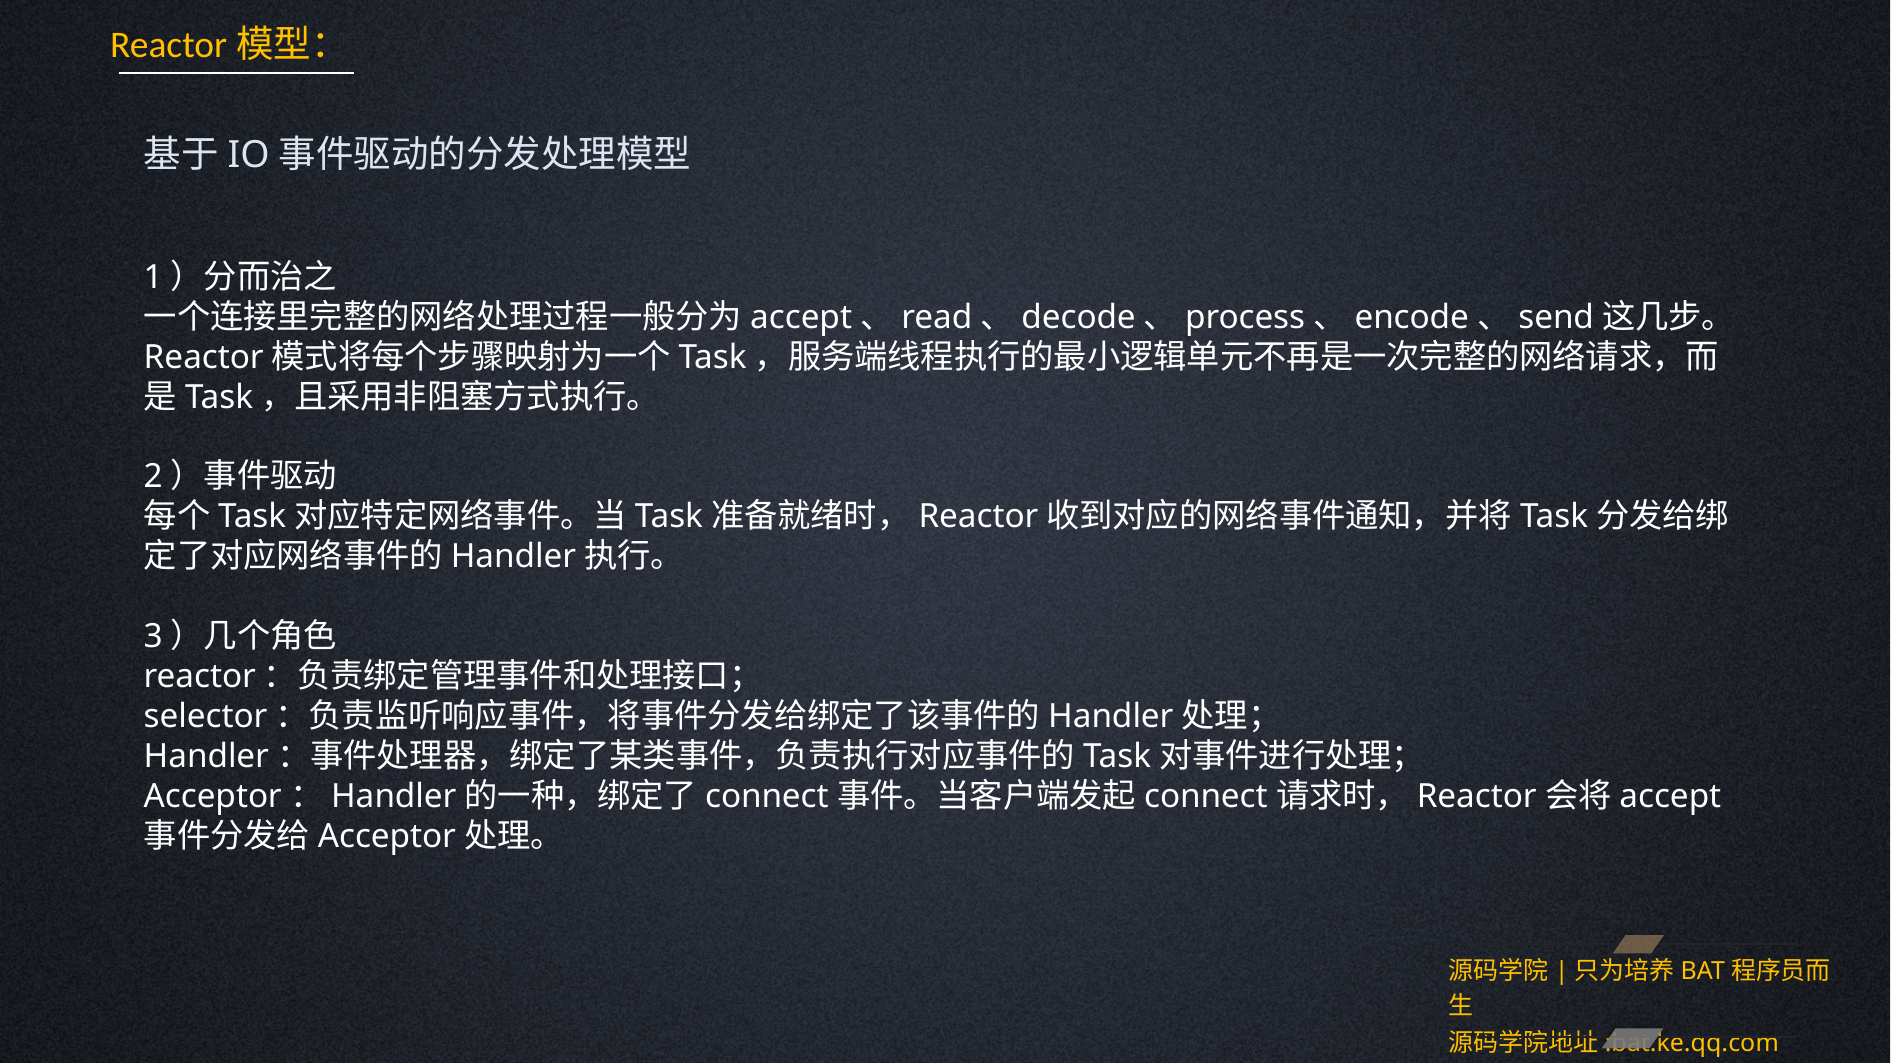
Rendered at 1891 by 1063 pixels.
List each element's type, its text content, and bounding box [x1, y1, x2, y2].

text_box 基于IO事件驱动的分发处理模型 [128, 122, 893, 182]
text_box [1599, 1047, 1653, 1051]
text_box [1617, 932, 1666, 943]
text_box 源码学院|只为培养BAT程序员而生 源码学院地址:bat.ke.qq.com [1434, 940, 1849, 1063]
text_box 1）分而治之 一个连接里完整的网络处理过程一般分为accept、read、decode、process、encode、send这几步。 Reactor模式将每个步骤映射为一个Task，服务端线程执行的最小逻辑单元不再是一次完整的网络请求，而是Task，且采用非阻塞方式执行。 2）事件驱动 每个Task对应特定网络事件。当Task准备就绪时，Reactor收到对应的网络事件通知，并将Task分发给绑定了对应网络事件的Handler执行。 3）几个角色 reactor：负责绑定管理事件和处理接口； selector：负责监听响应事件，将事件分发给绑定了该事件的Handler处理； Handler：事件处理器，绑定了某类事件，负责执行对应事件的Task对事件进行处理； Acceptor：Handler的一种，绑定了connect事件。当客户端发起connect请求时，Reactor会将accept事件分发给Acceptor处理。 [128, 247, 1762, 862]
picture [0, 0, 1891, 1063]
text_box [1607, 1026, 1666, 1036]
text_box Reactor模型： [95, 12, 696, 73]
